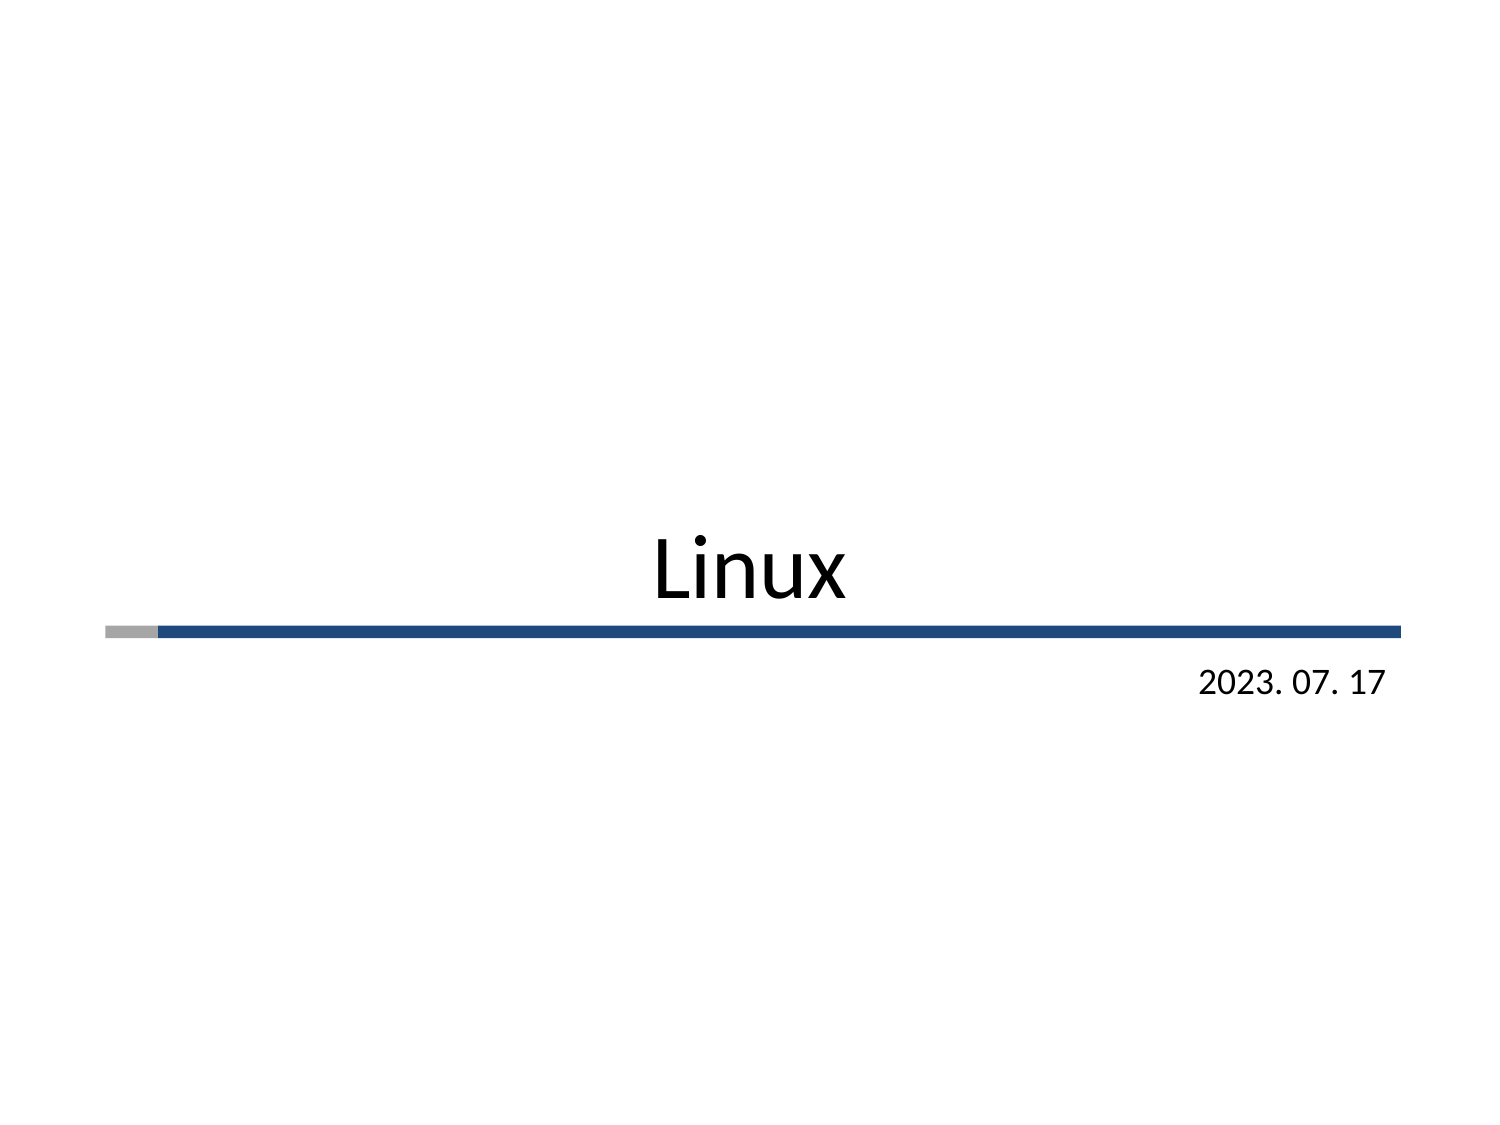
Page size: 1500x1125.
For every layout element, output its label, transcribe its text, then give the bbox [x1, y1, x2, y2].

text_box Linux [74, 499, 1425, 624]
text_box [105, 625, 1401, 639]
text_box 2023. 07. 17 [1030, 649, 1401, 710]
